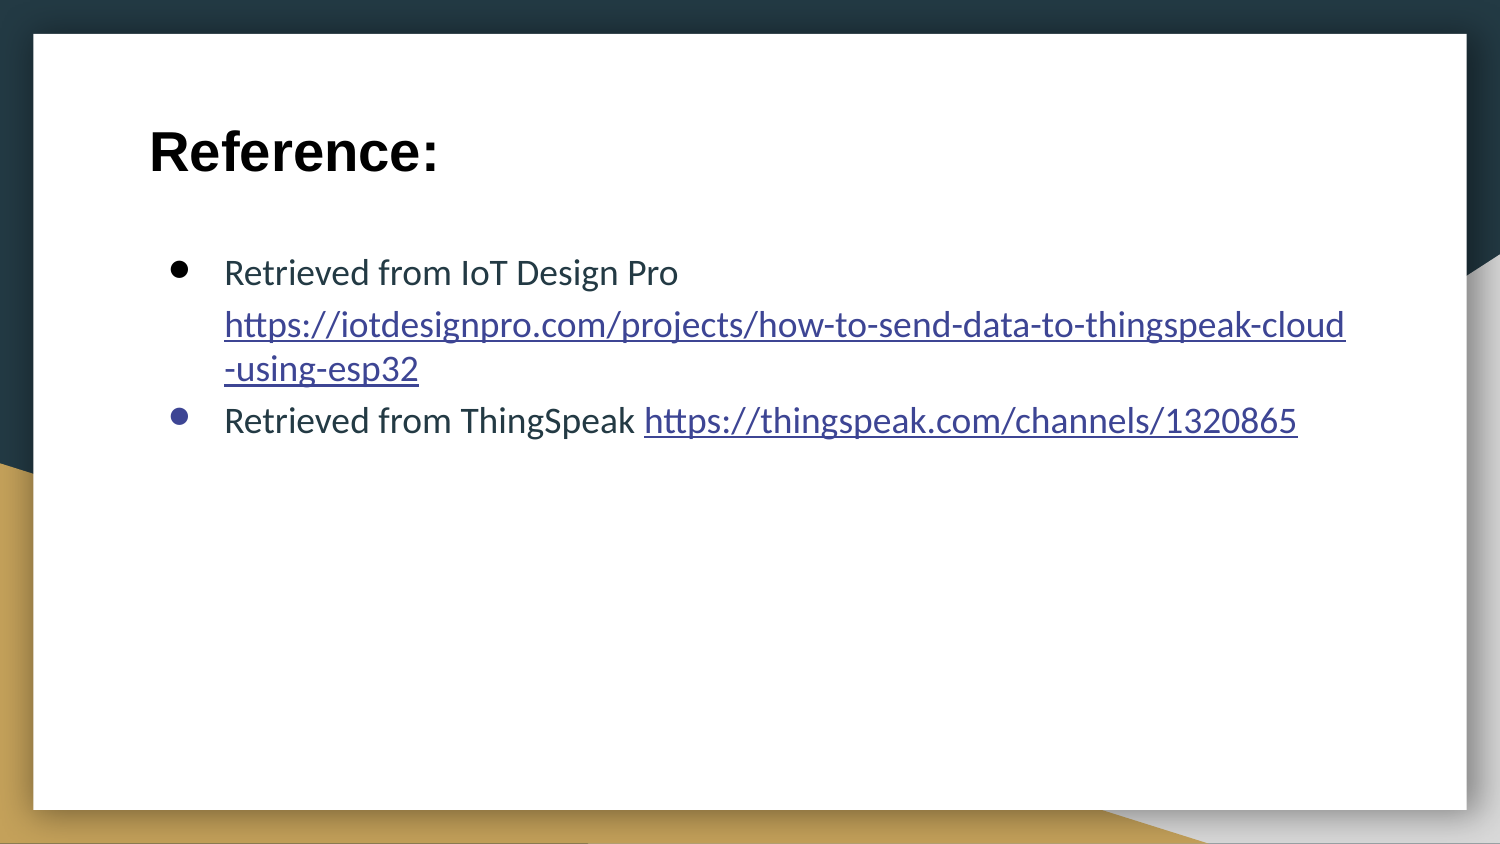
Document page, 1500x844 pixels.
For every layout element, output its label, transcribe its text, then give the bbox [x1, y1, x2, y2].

title Reference: [134, 100, 1366, 189]
list Retrieved from IoT Design Pro https://iotdesignpro.com/projects/how-to-send-data-to-thingspeak-cloud-using-esp32 Retrieved from ThingSpeak https://thingspeak.com/channels/1320865 [134, 226, 1366, 768]
